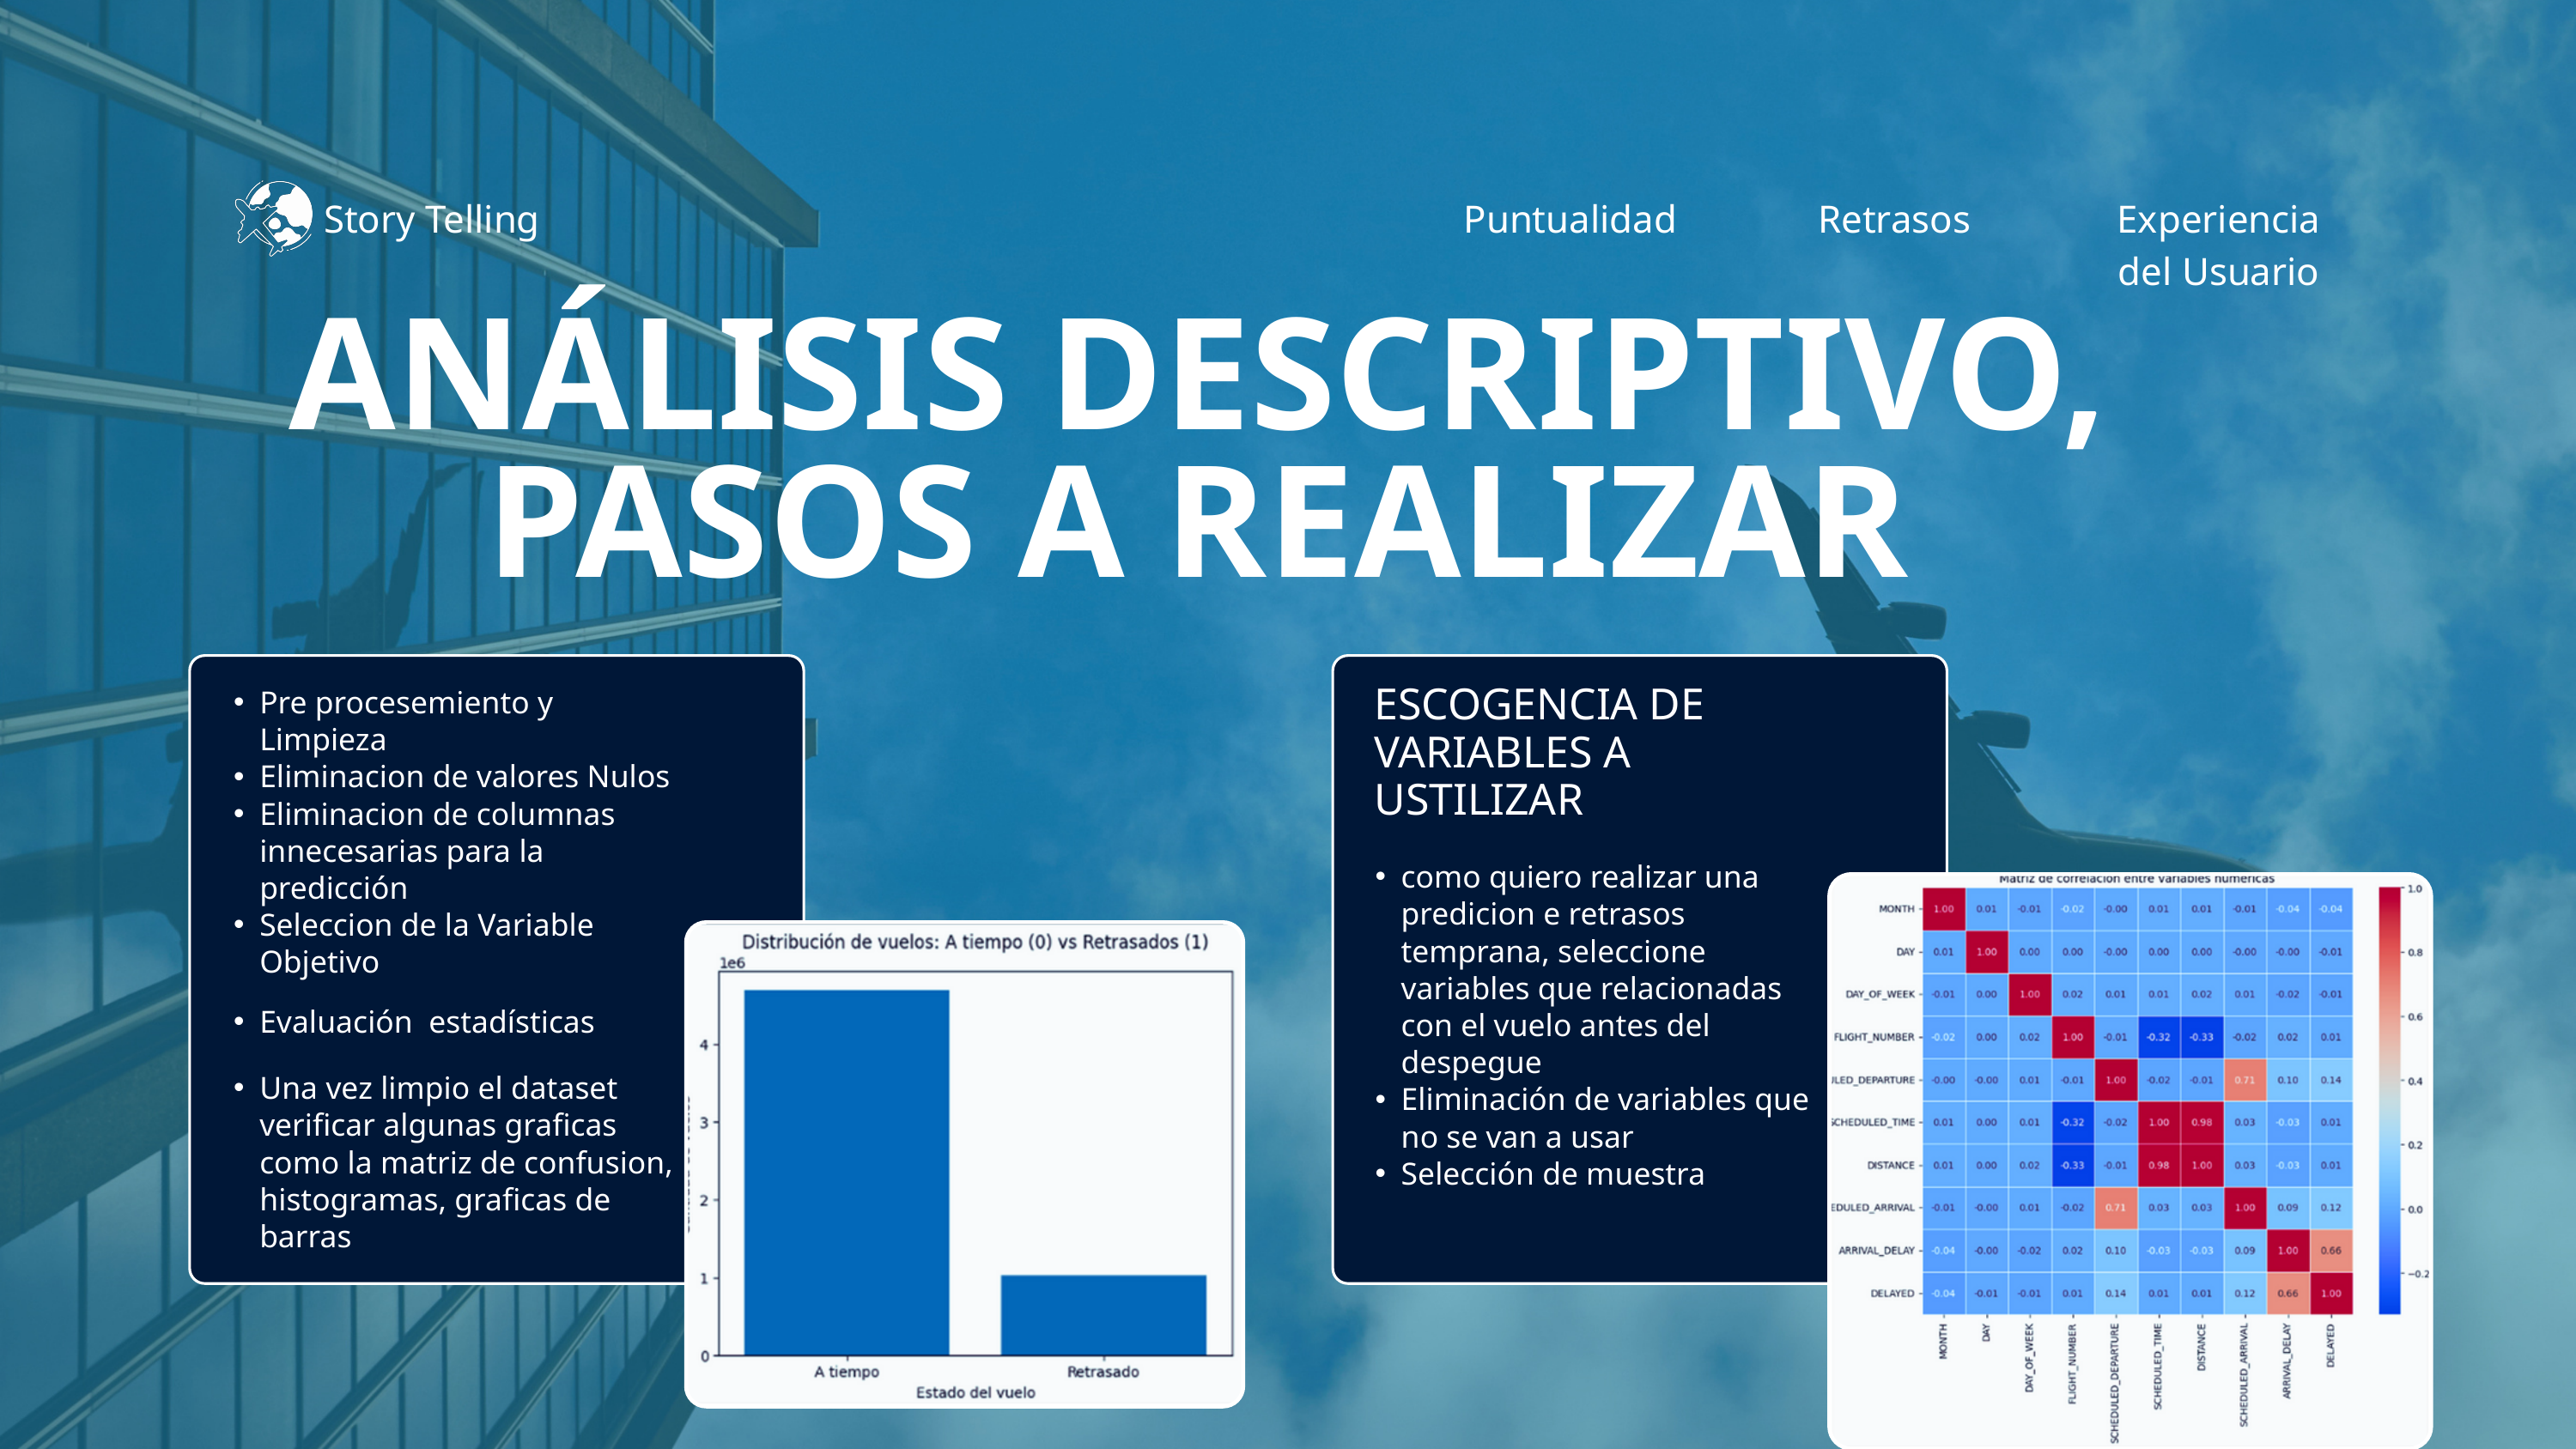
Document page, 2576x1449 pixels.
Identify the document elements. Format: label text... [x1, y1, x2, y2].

text_box Story Telling [324, 187, 682, 241]
text_box ANÁLISIS DESCRIPTIVO, PASOS A REALIZAR [279, 312, 2117, 756]
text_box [1829, 874, 2432, 1449]
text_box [1332, 655, 1947, 1284]
text_box [234, 180, 313, 257]
text_box Retrasos [1773, 187, 2016, 241]
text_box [685, 922, 1244, 1407]
text_box [0, 0, 2576, 1449]
text_box Puntualidad [1449, 187, 1692, 241]
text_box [189, 655, 805, 1284]
text_box Experiencia del Usuario [2097, 187, 2341, 294]
